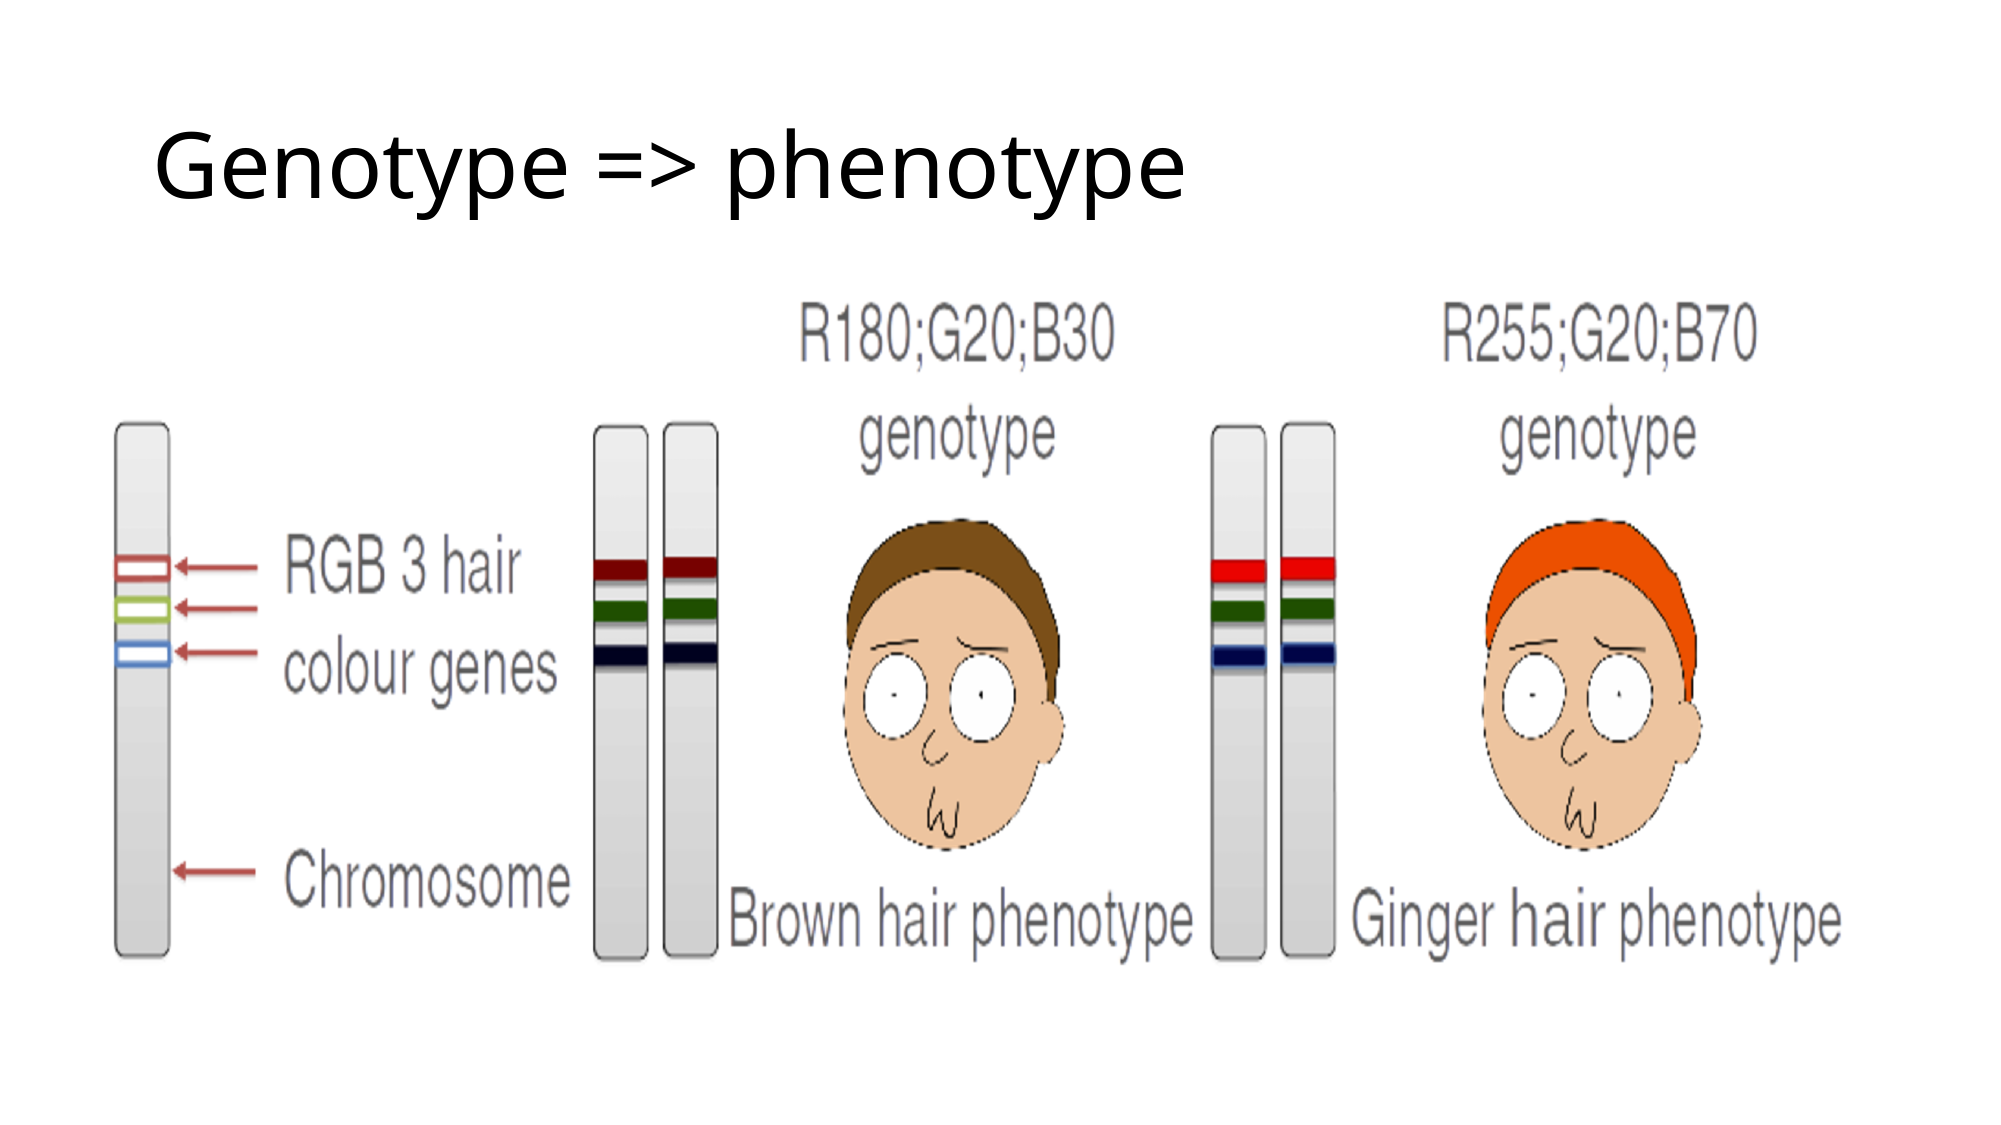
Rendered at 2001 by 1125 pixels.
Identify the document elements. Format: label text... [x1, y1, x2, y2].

title Genotype => phenotype [137, 59, 1863, 252]
picture [77, 252, 1863, 1000]
